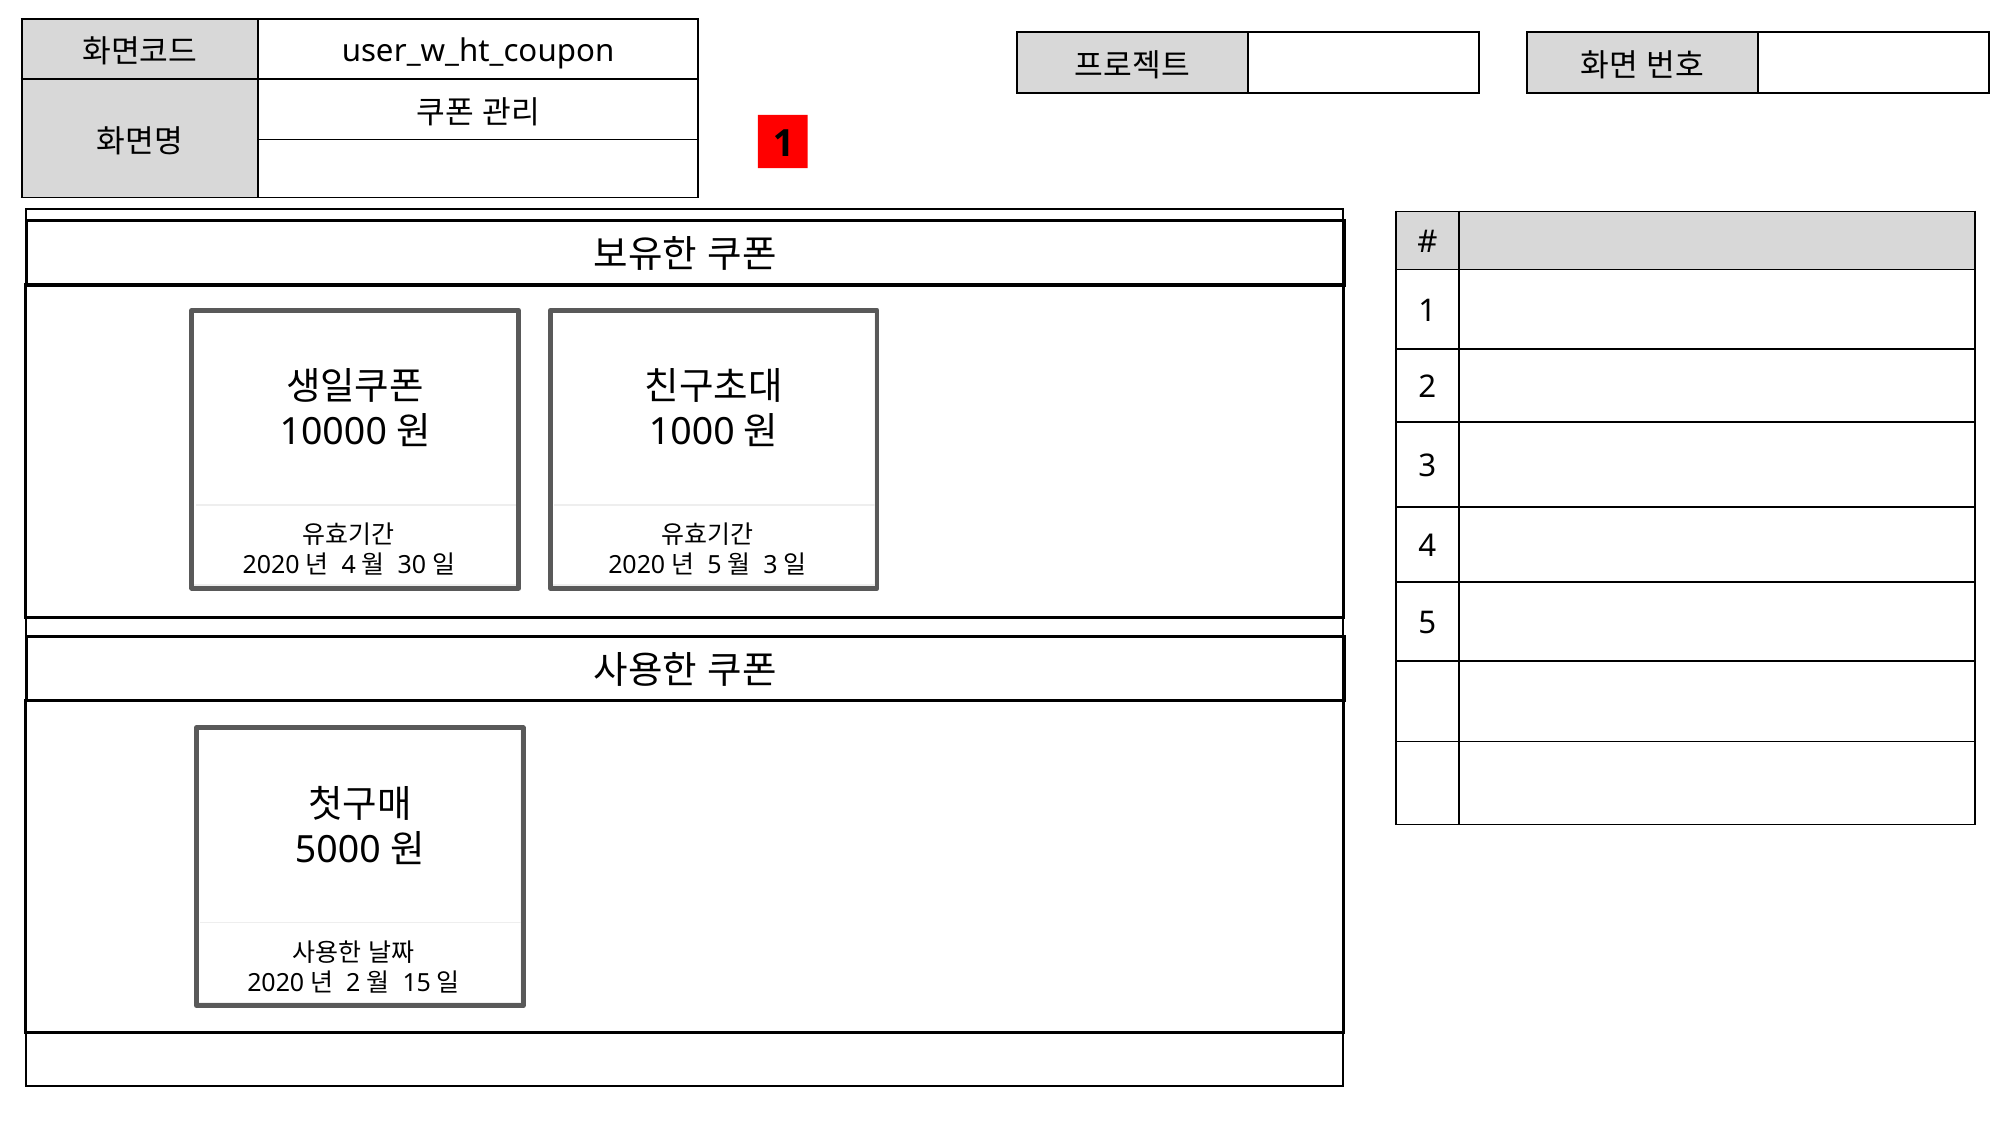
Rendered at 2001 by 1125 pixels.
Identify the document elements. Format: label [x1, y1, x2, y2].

table_header [1528, 33, 1757, 92]
table_header [23, 20, 257, 78]
text_box [757, 114, 808, 169]
table_cell [1460, 662, 1974, 741]
table_header [1018, 33, 1247, 92]
table_cell [23, 80, 257, 197]
table_cell [1397, 662, 1458, 741]
table_header [1397, 212, 1458, 269]
table_cell [1397, 423, 1458, 506]
table_cell [1460, 270, 1974, 348]
table_header [1759, 33, 1988, 92]
table_cell [1460, 742, 1974, 824]
table_cell [1397, 742, 1458, 824]
table_header [1249, 33, 1478, 92]
table_cell [1397, 350, 1458, 421]
table_cell [259, 80, 697, 139]
table_cell [1460, 350, 1974, 421]
table_cell [259, 140, 697, 197]
text_box [25, 208, 1345, 1087]
table_header [1460, 212, 1974, 269]
table_cell [1460, 423, 1974, 506]
table_cell [1397, 270, 1458, 348]
table_cell [1460, 583, 1974, 660]
table_header [259, 20, 697, 78]
table_cell [1460, 508, 1974, 581]
table_cell [1397, 508, 1458, 581]
table_cell [1397, 583, 1458, 660]
